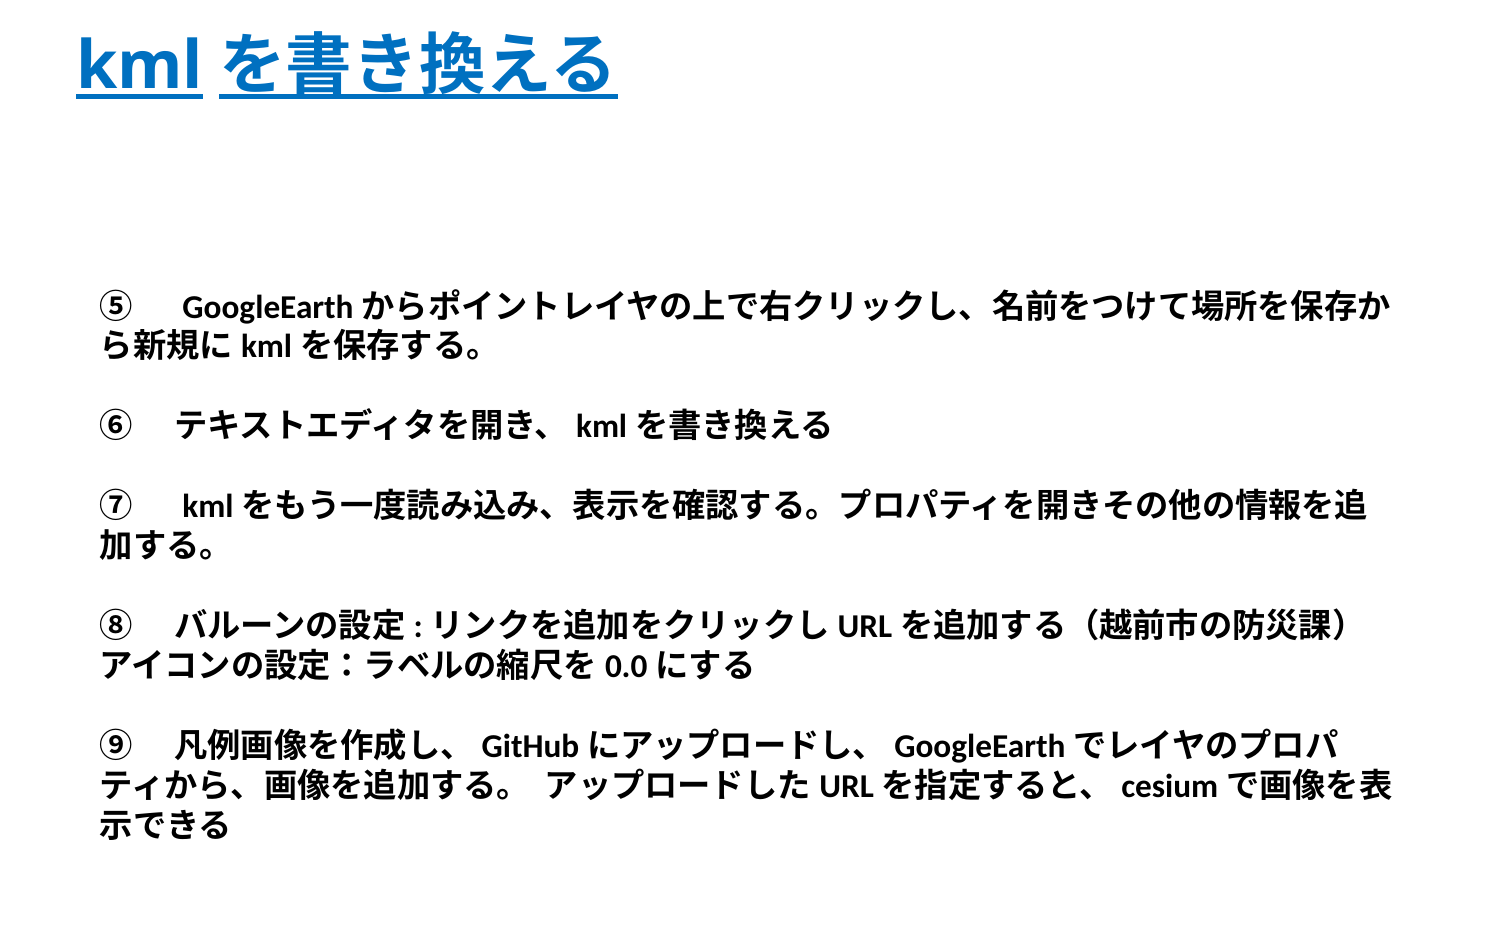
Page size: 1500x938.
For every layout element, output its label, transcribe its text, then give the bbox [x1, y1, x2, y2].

title kmlを書き換える [60, 25, 1355, 109]
text_box ⑤ GoogleEarthからポイントレイヤの上で右クリックし、名前をつけて場所を保存から新規にkmlを保存する。 ⑥ テキストエディタを開き、kmlを書き換える ⑦ kmlをもう一度読み込み、表示を確認する。プロパティを開きその他の情報を追加する。 ⑧ バルーンの設定:リンクを追加をクリックしURLを追加する（越前市の防災課） アイコンの設定：ラベルの縮尺を0.0にする ⑨ 凡例画像を作成し、GitHubにアップロードし、GoogleEarthでレイヤのプロパティから、画像を追加する。 アップロードしたURLを指定すると、cesiumで画像を表示できる [85, 277, 1415, 931]
